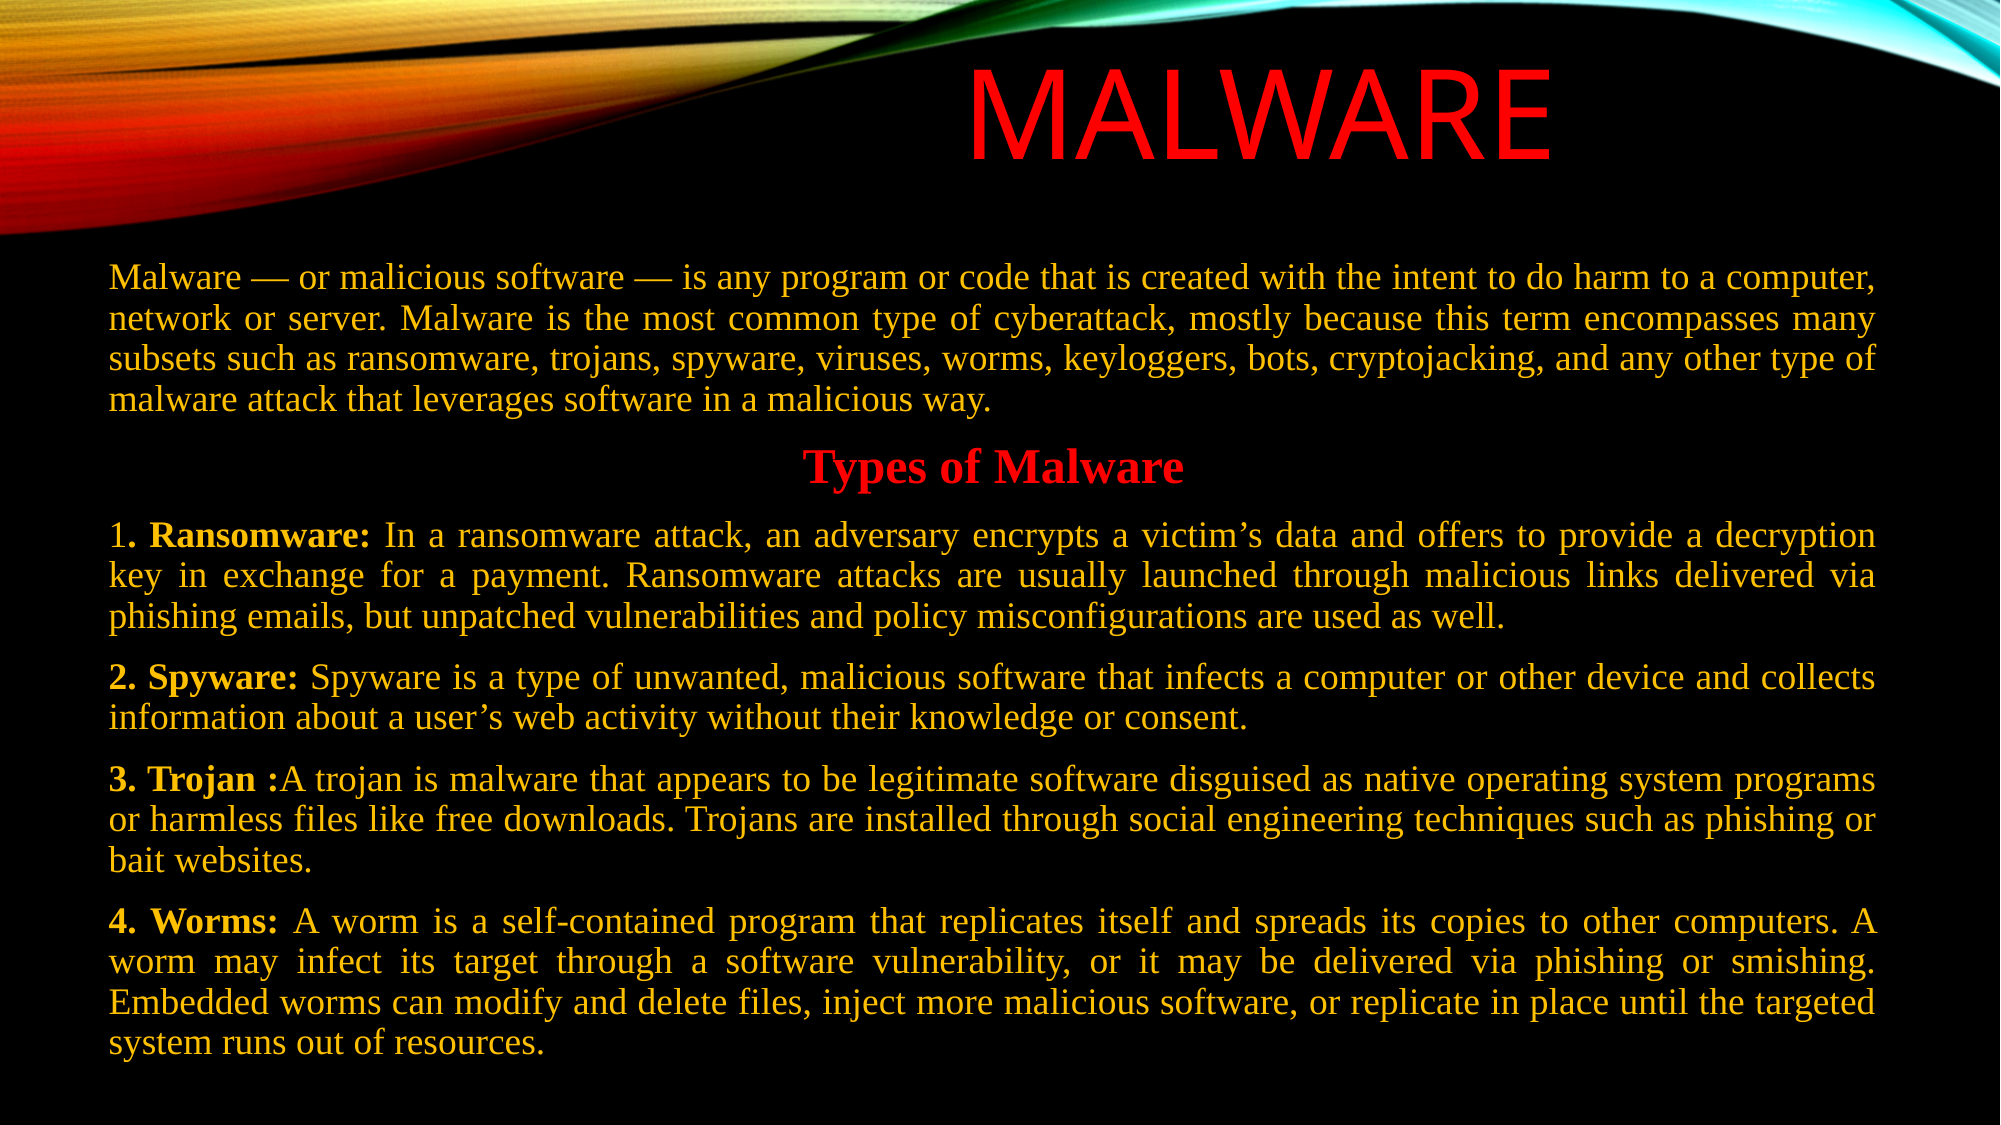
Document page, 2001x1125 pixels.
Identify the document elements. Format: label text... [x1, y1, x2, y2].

picture [0, 0, 2000, 237]
list Malware — or malicious software — is any program or code that is created with the intent to do harm to a computer, network or server. Malware is the most common type of cyberattack, mostly because this term encompasses many subsets such as ransomware, trojans, spyware, viruses, worms, keyloggers, bots, cryptojacking, and any other type of malware attack that leverages software in a malicious way. Types of Malware 1. Ransomware: In a ransomware attack, an adversary encrypts a victim’s data and offers to provide a decryption key in exchange for a payment. Ransomware attacks are usually launched through malicious links delivered via phishing emails, but unpatched vulnerabilities and policy misconfigurations are used as well. 2. Spyware: Spyware is a type of unwanted, malicious software that infects a computer or other device and collects information about a user’s web activity without their knowledge or consent. 3. Trojan :A trojan is malware that appears to be legitimate software disguised as native operating system programs or harmless files like free downloads. Trojans are installed through social engineering techniques such as phishing or bait websites. 4. Worms: A worm is a self-contained program that replicates itself and spreads its copies to other computers. A worm may infect its target through a software vulnerability, or it may be delivered via phishing or smishing. Embedded worms can modify and delete files, inject more malicious software, or replicate in place until the targeted system runs out of resources. [93, 249, 1894, 1079]
title Malware [553, 13, 1966, 226]
